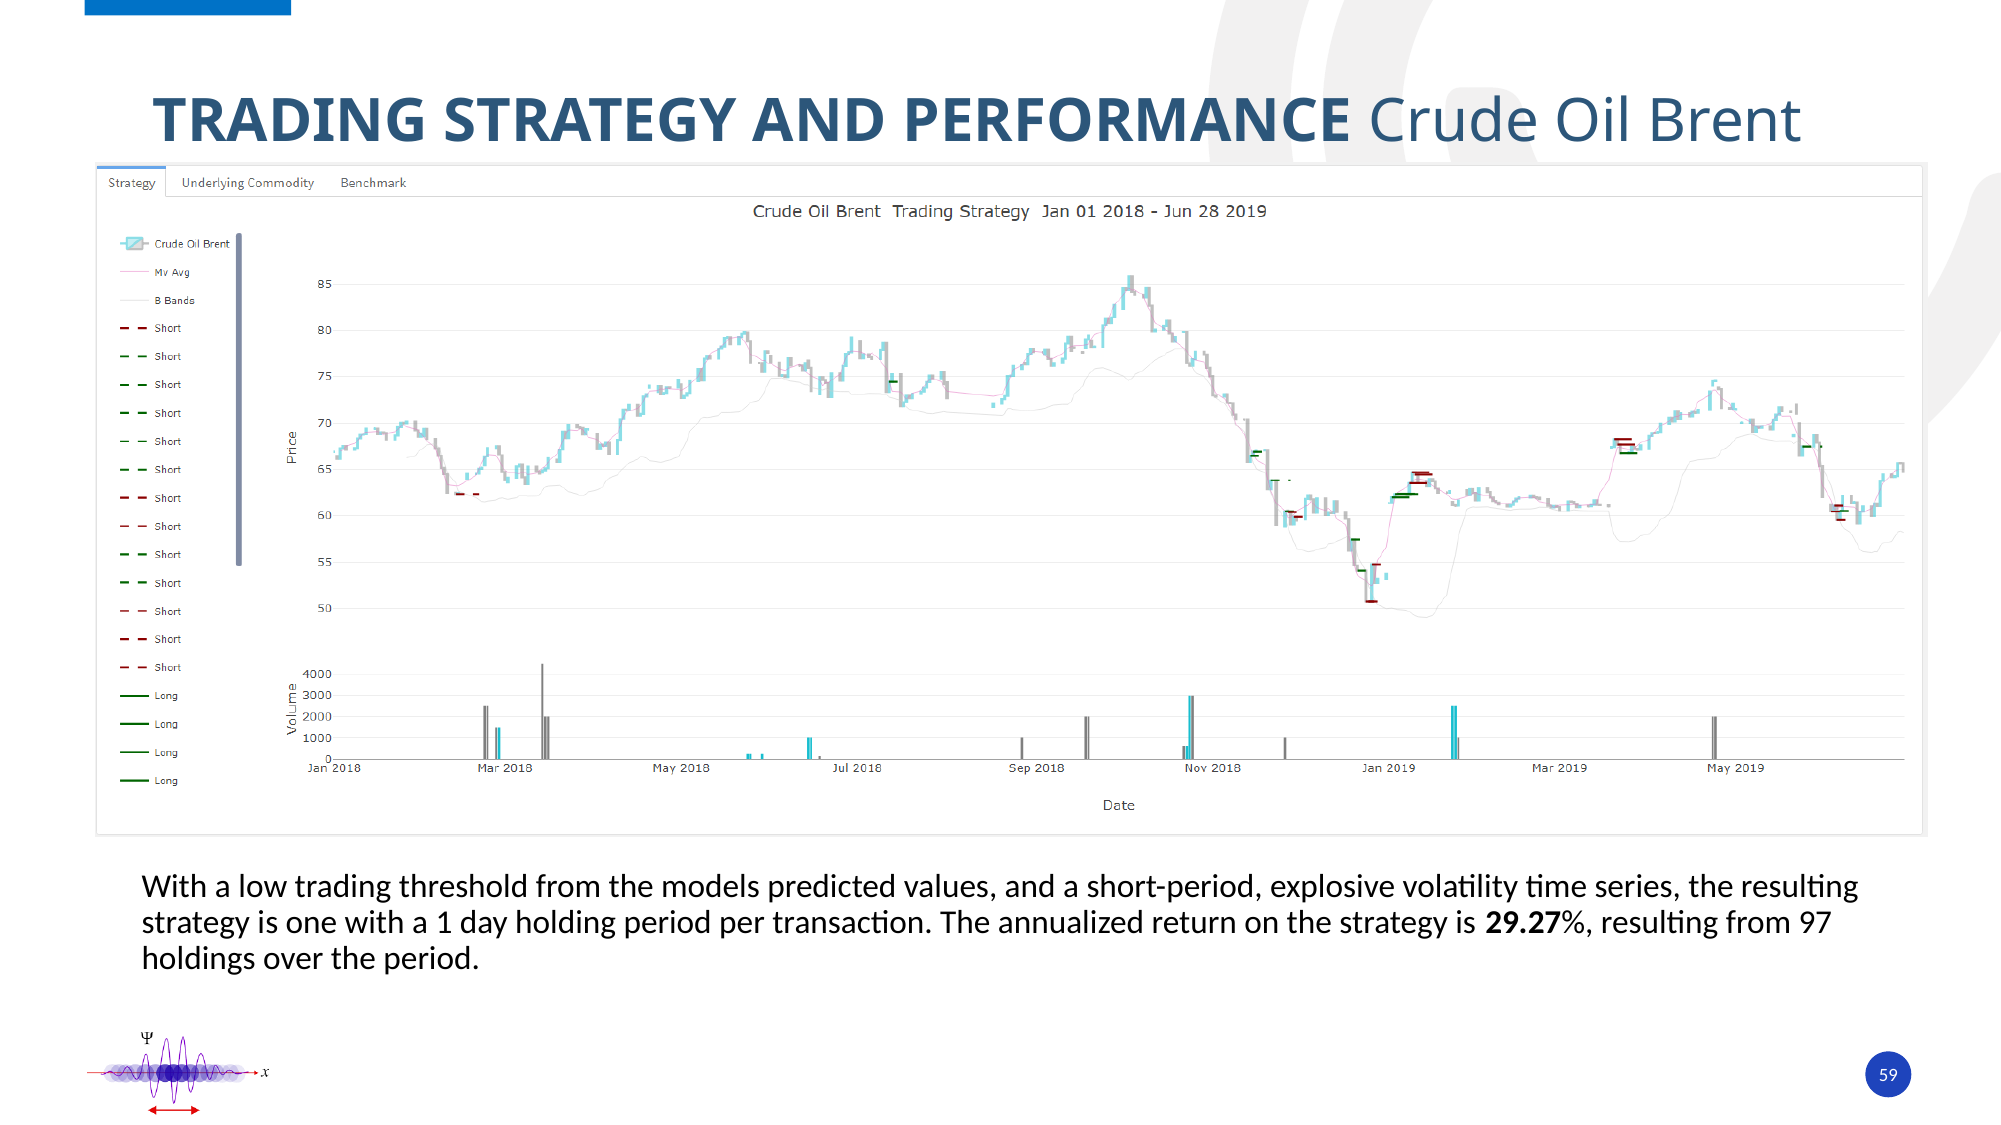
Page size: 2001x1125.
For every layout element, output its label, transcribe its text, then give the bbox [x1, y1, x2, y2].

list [95, 162, 1928, 837]
slide_number 59 [1864, 1059, 1913, 1090]
picture [87, 1026, 269, 1116]
list With a low trading threshold from the models predicted values, and a short-period, explosive volatility time series, the resulting strategy is one with a 1 day holding period per transaction. The annualized return on the strategy is 29.27%, resulting from 97 holdings over the period. [126, 861, 1928, 1008]
title TRADING STRATEGY AND PERFORMANCE Crude Oil Brent [137, 75, 1834, 162]
